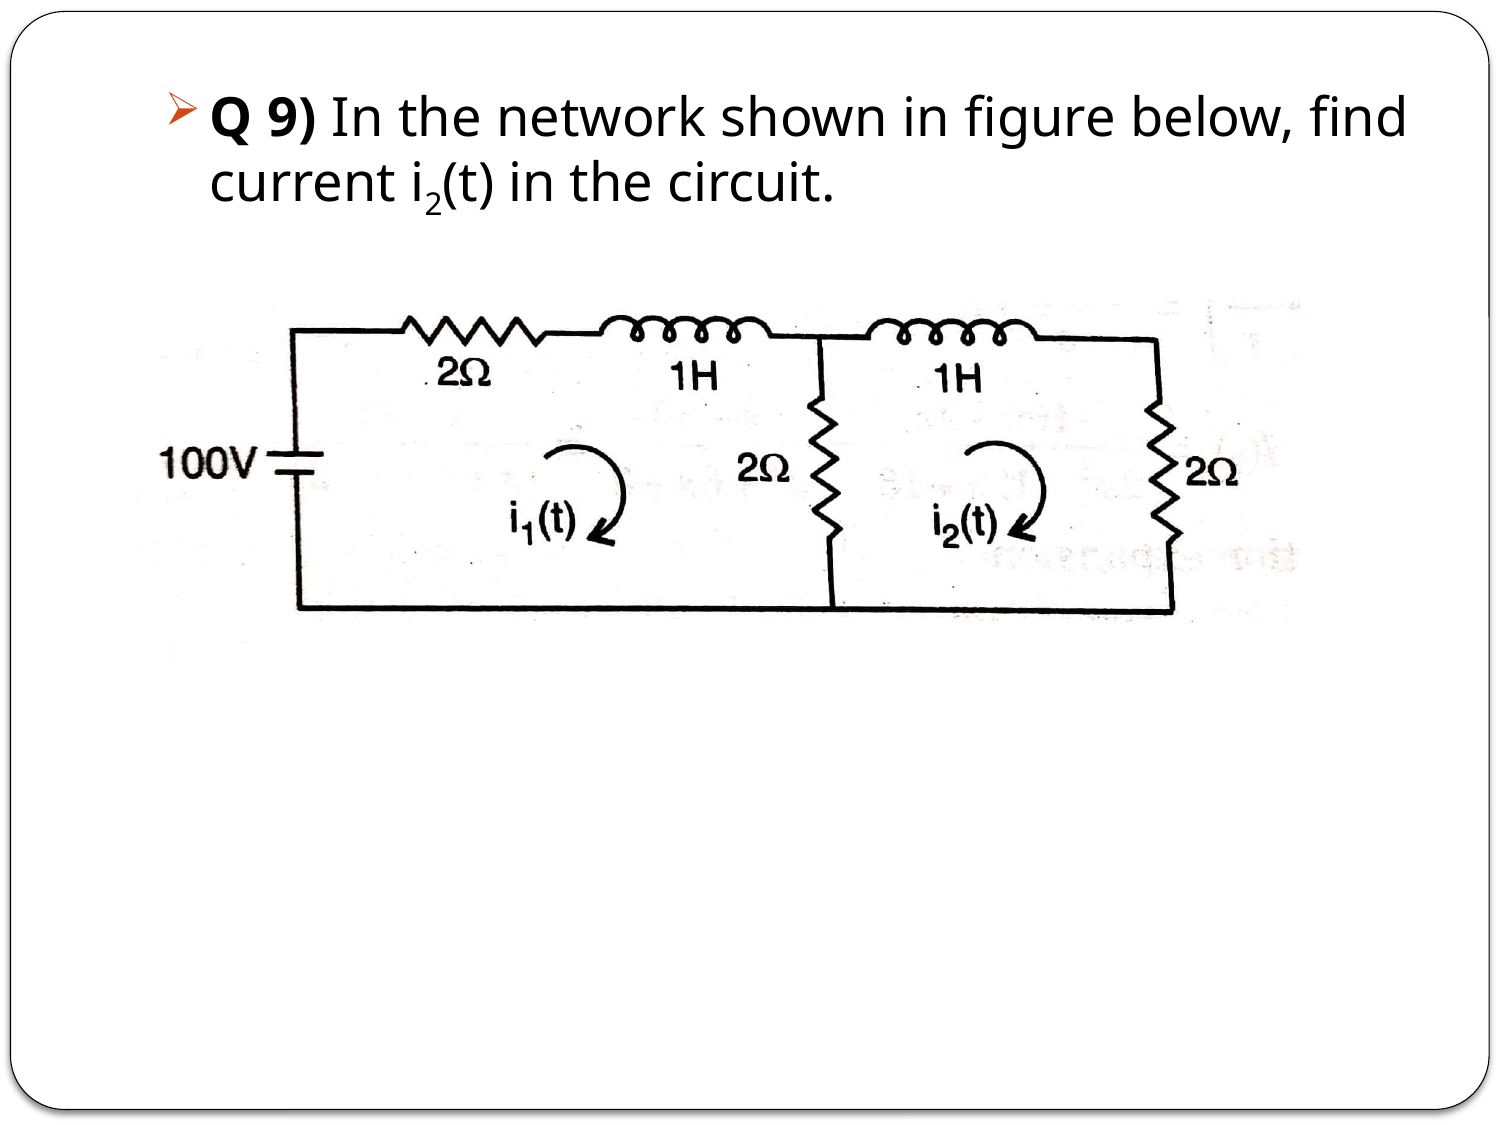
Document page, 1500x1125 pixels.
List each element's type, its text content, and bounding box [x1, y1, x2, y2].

list Q 9) In the network shown in figure below, find current i2(t) in the circuit. [150, 75, 1425, 1050]
picture [137, 299, 1301, 663]
